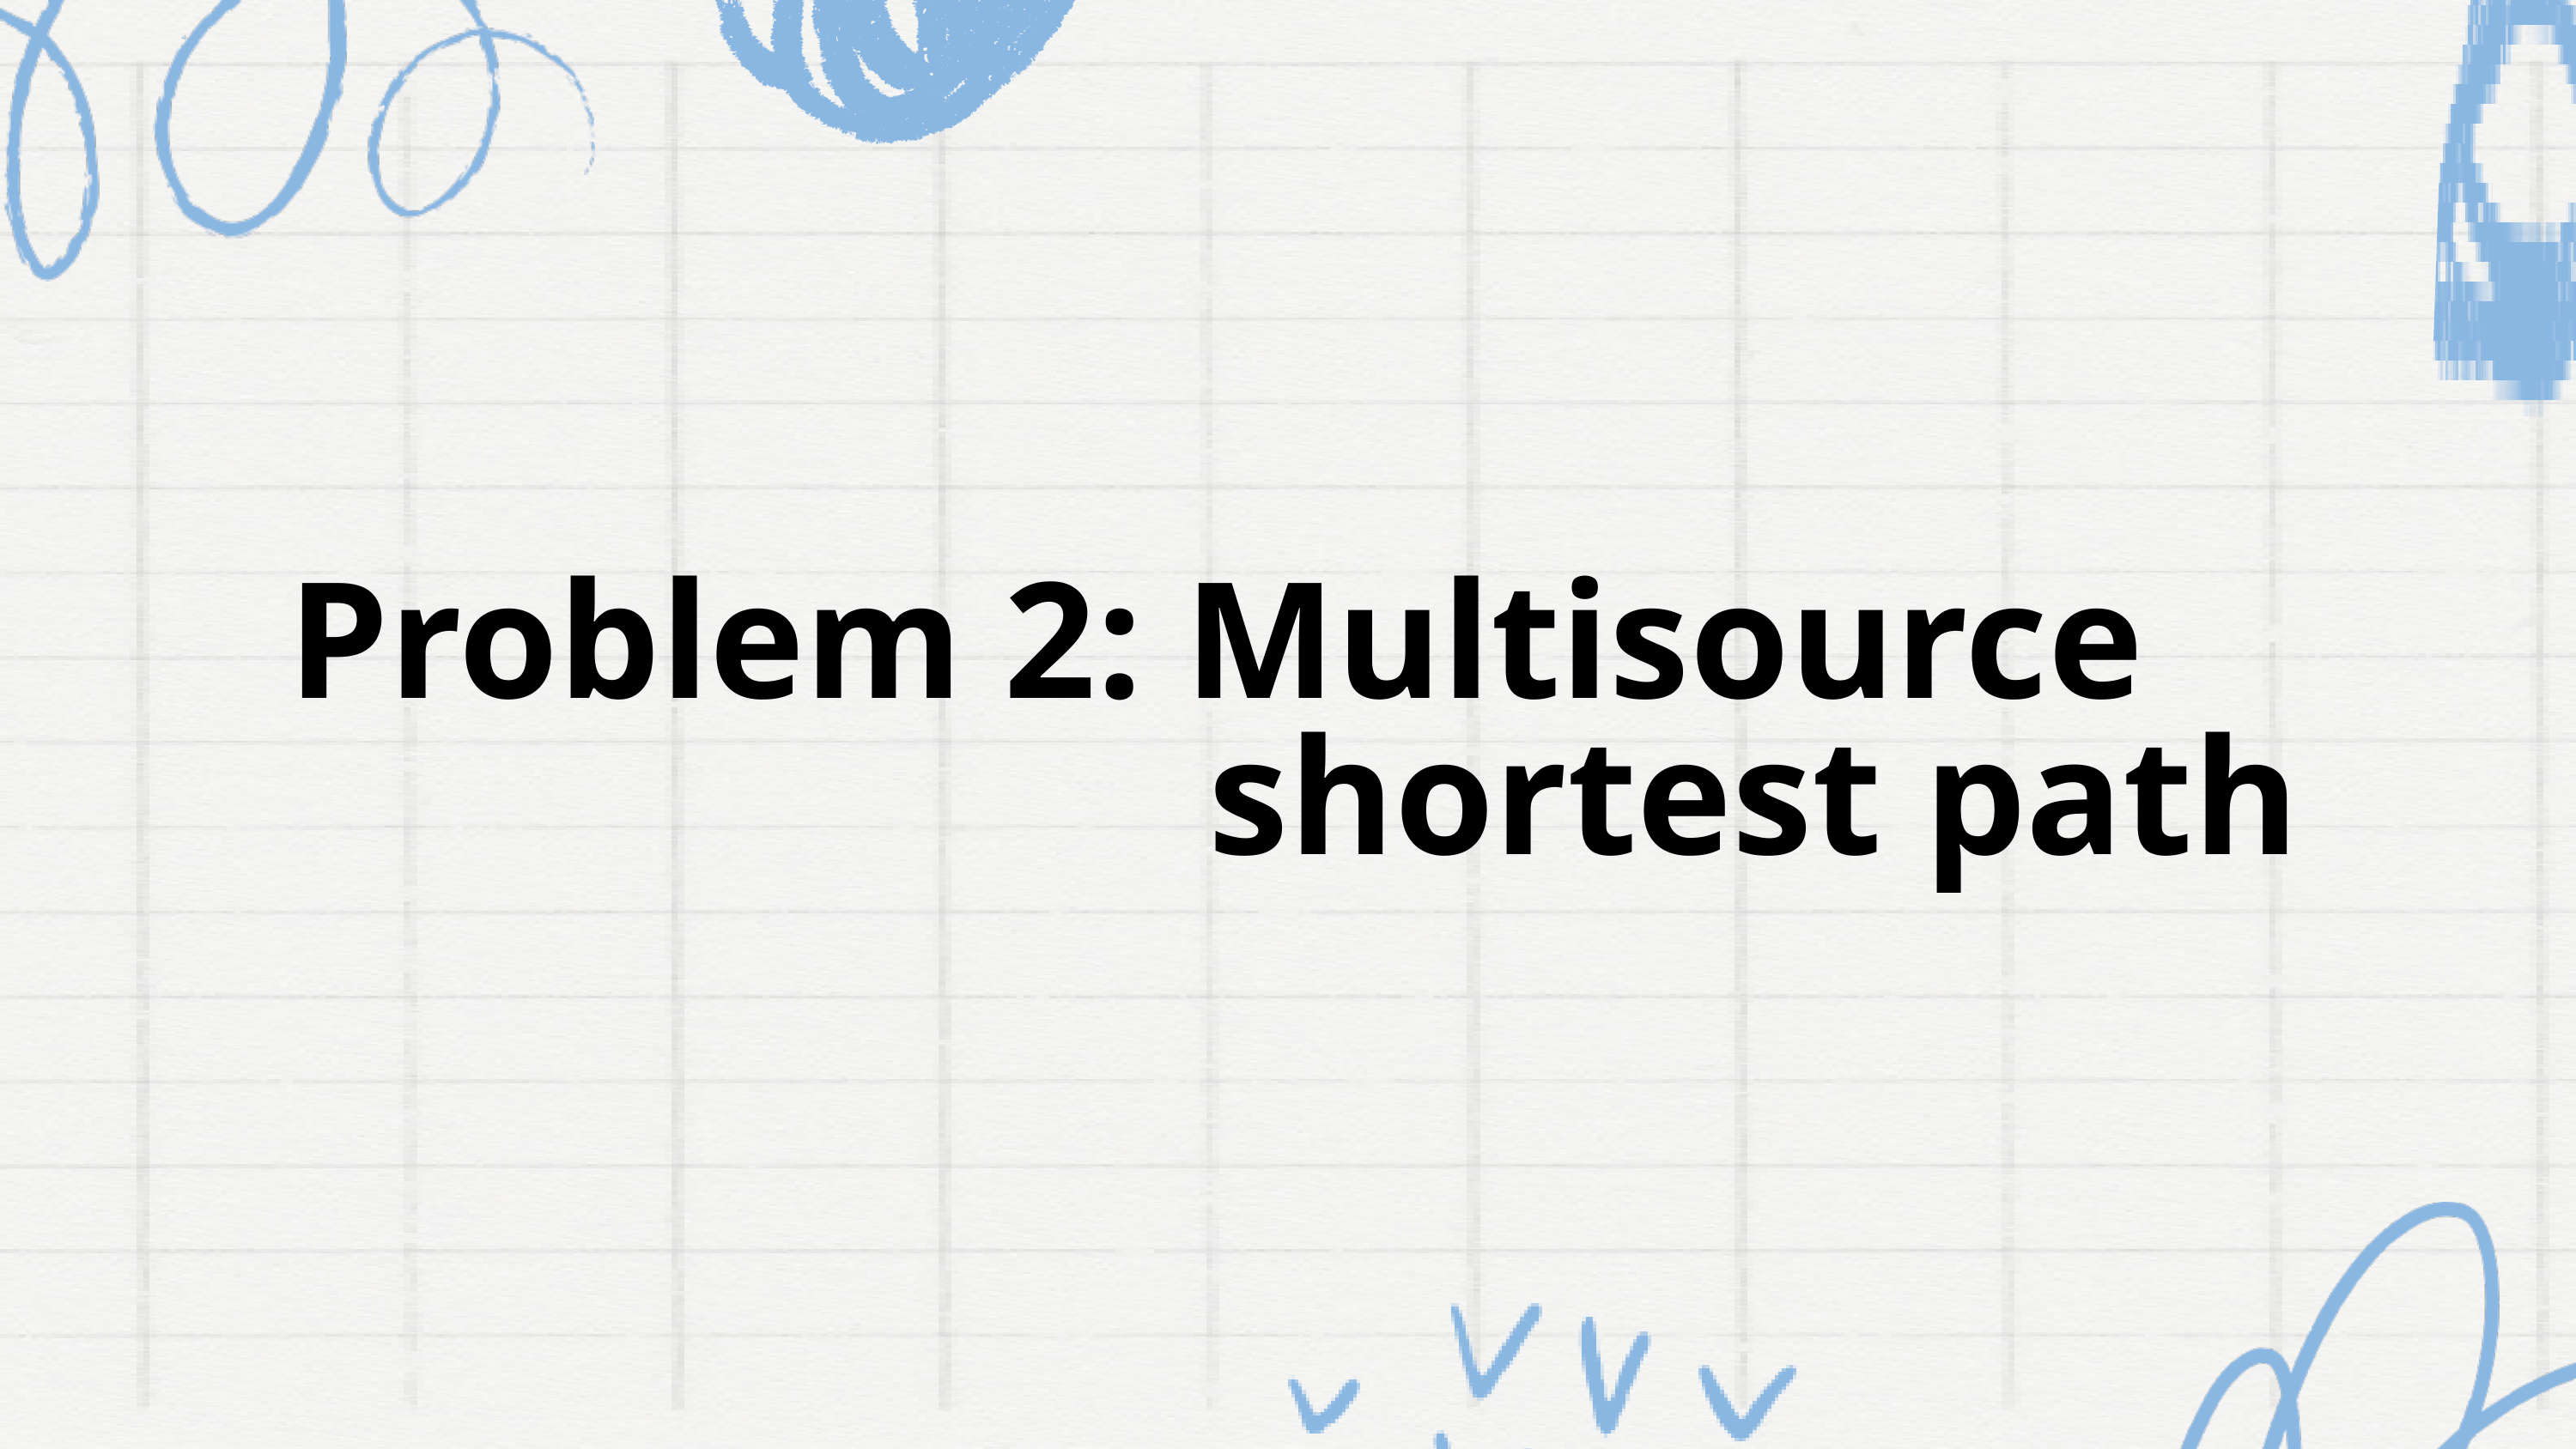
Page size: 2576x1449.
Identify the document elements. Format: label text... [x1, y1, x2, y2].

text_box [0, 0, 2576, 1449]
text_box [1288, 1303, 1862, 1449]
text_box [2162, 1202, 2576, 1449]
text_box [2431, 0, 2576, 419]
text_box [704, 0, 1113, 145]
text_box [0, 0, 596, 282]
text_box Problem 2: Multisource shortest path [288, 573, 2576, 887]
